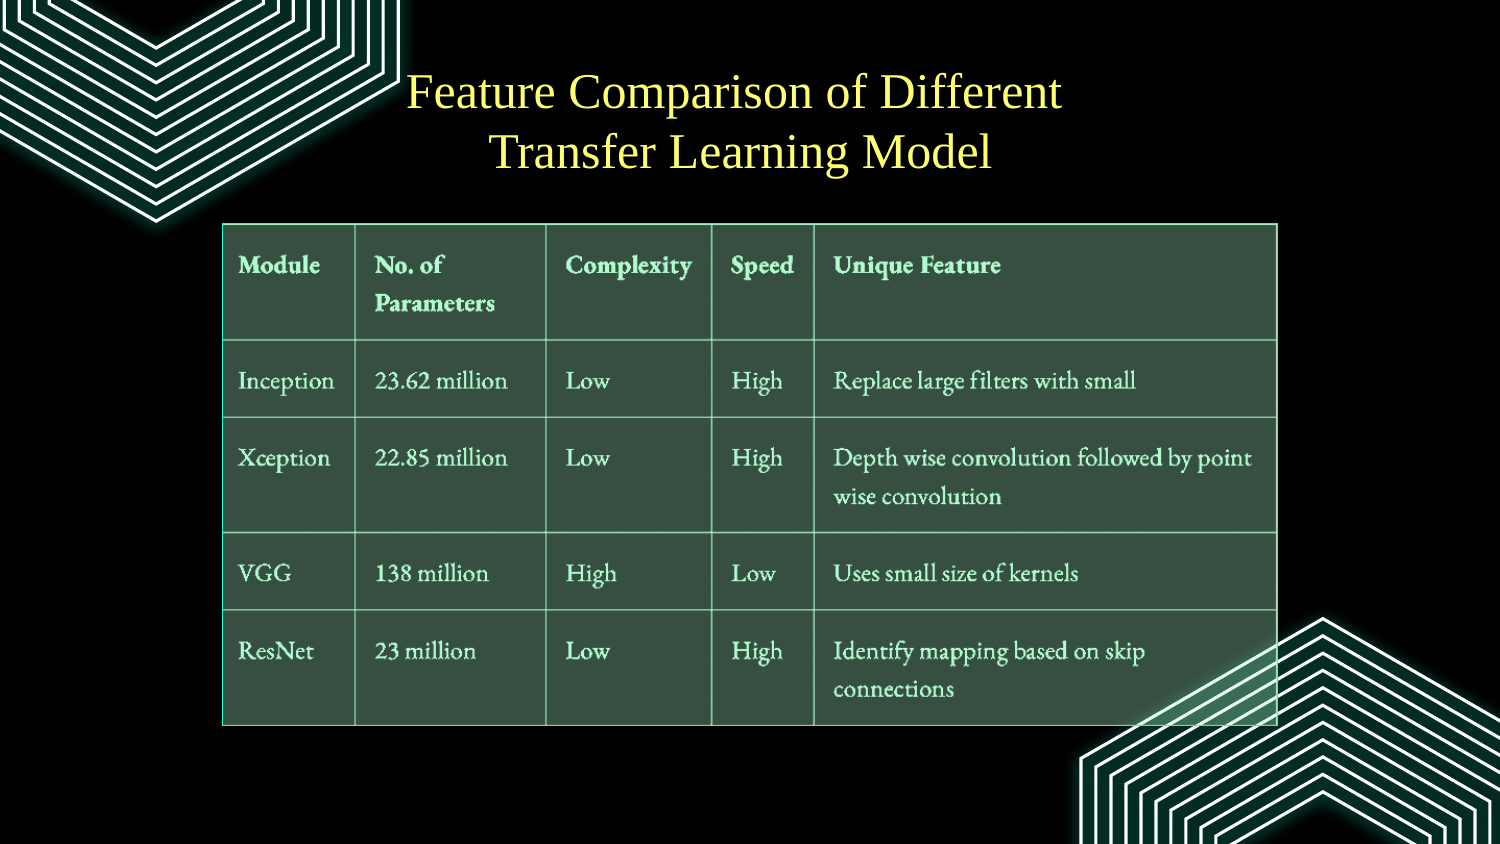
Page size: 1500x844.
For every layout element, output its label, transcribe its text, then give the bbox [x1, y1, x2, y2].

title Feature Comparison of Different Transfer Learning Model [104, 72, 1377, 165]
picture [222, 223, 1278, 726]
